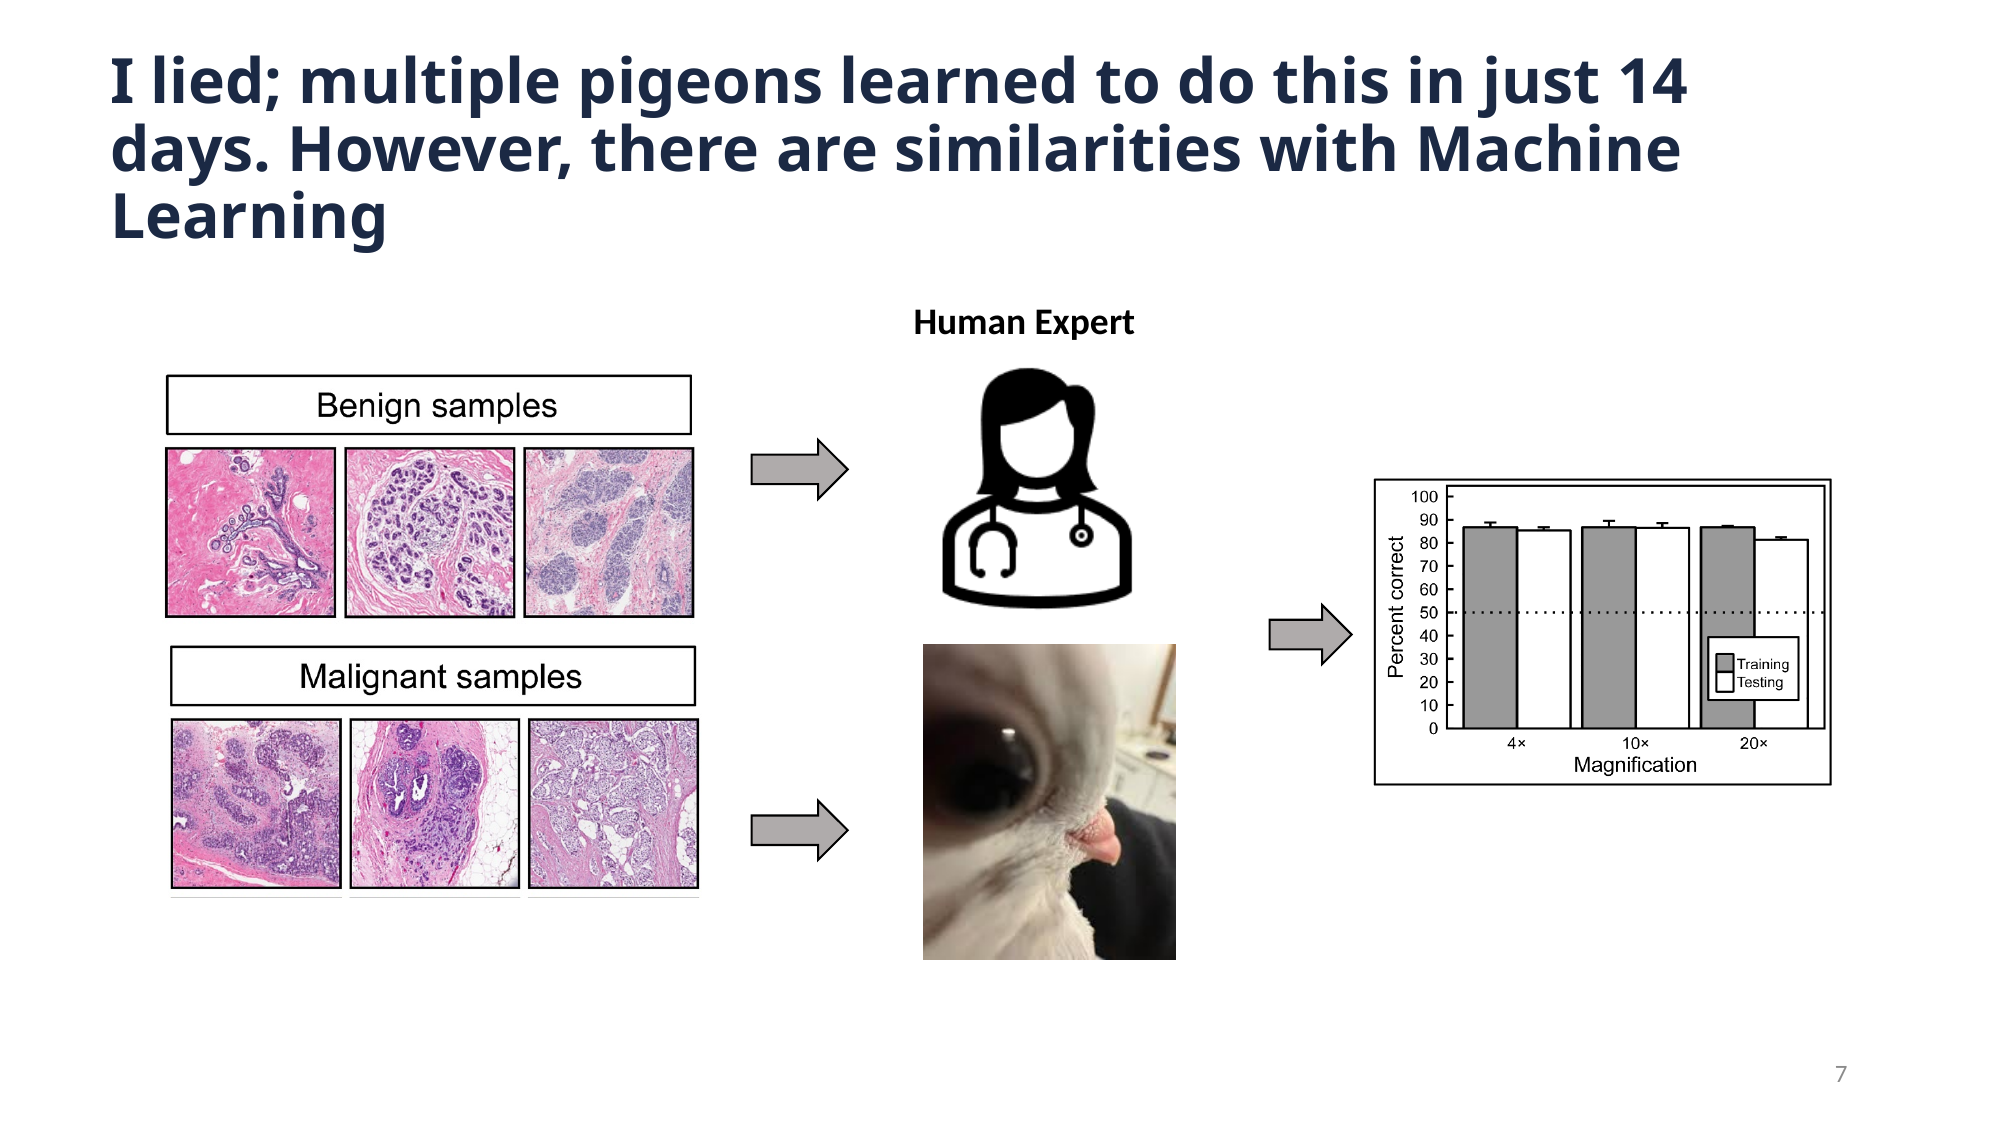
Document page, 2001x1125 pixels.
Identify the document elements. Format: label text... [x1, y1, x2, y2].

text_box [750, 798, 850, 863]
text_box [750, 437, 850, 502]
picture [923, 644, 1176, 960]
text_box [1268, 602, 1354, 667]
slide_number 7 [1681, 1042, 1863, 1103]
picture [1371, 476, 1834, 788]
picture [891, 341, 1184, 633]
text_box Human Expert [754, 289, 1295, 350]
text_box I lied; multiple pigeons learned to do this in just 14 days. However, there are similarities with Machine Learning [94, 42, 1863, 260]
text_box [162, 371, 703, 898]
